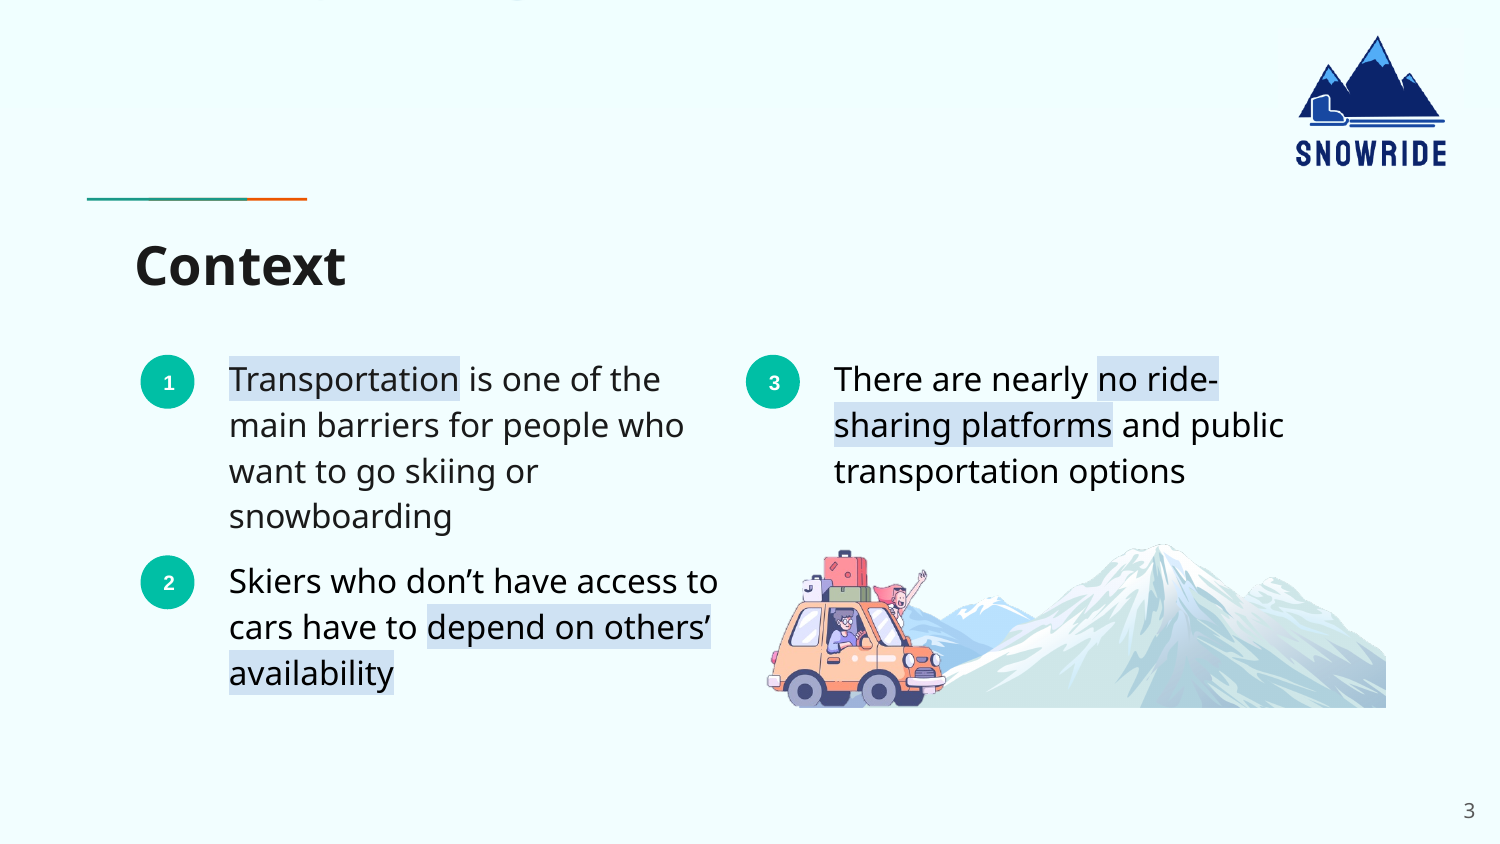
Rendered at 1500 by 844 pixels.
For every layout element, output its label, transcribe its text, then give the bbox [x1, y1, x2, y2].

list Transportation is one of the main barriers for people who want to go skiing or snowboarding [213, 337, 724, 510]
title Context [119, 216, 1381, 305]
text_box 2 [140, 555, 195, 610]
list Skiers who don’t have access to cars have to depend on others’ availability [213, 539, 717, 713]
list There are nearly no ride-sharing platforms and public transportation options [818, 337, 1309, 510]
picture [0, 0, 1500, 172]
text_box 3 [745, 354, 800, 409]
text_box 1 [140, 354, 195, 409]
slide_number ‹#› [1400, 779, 1491, 844]
picture [722, 526, 1386, 726]
